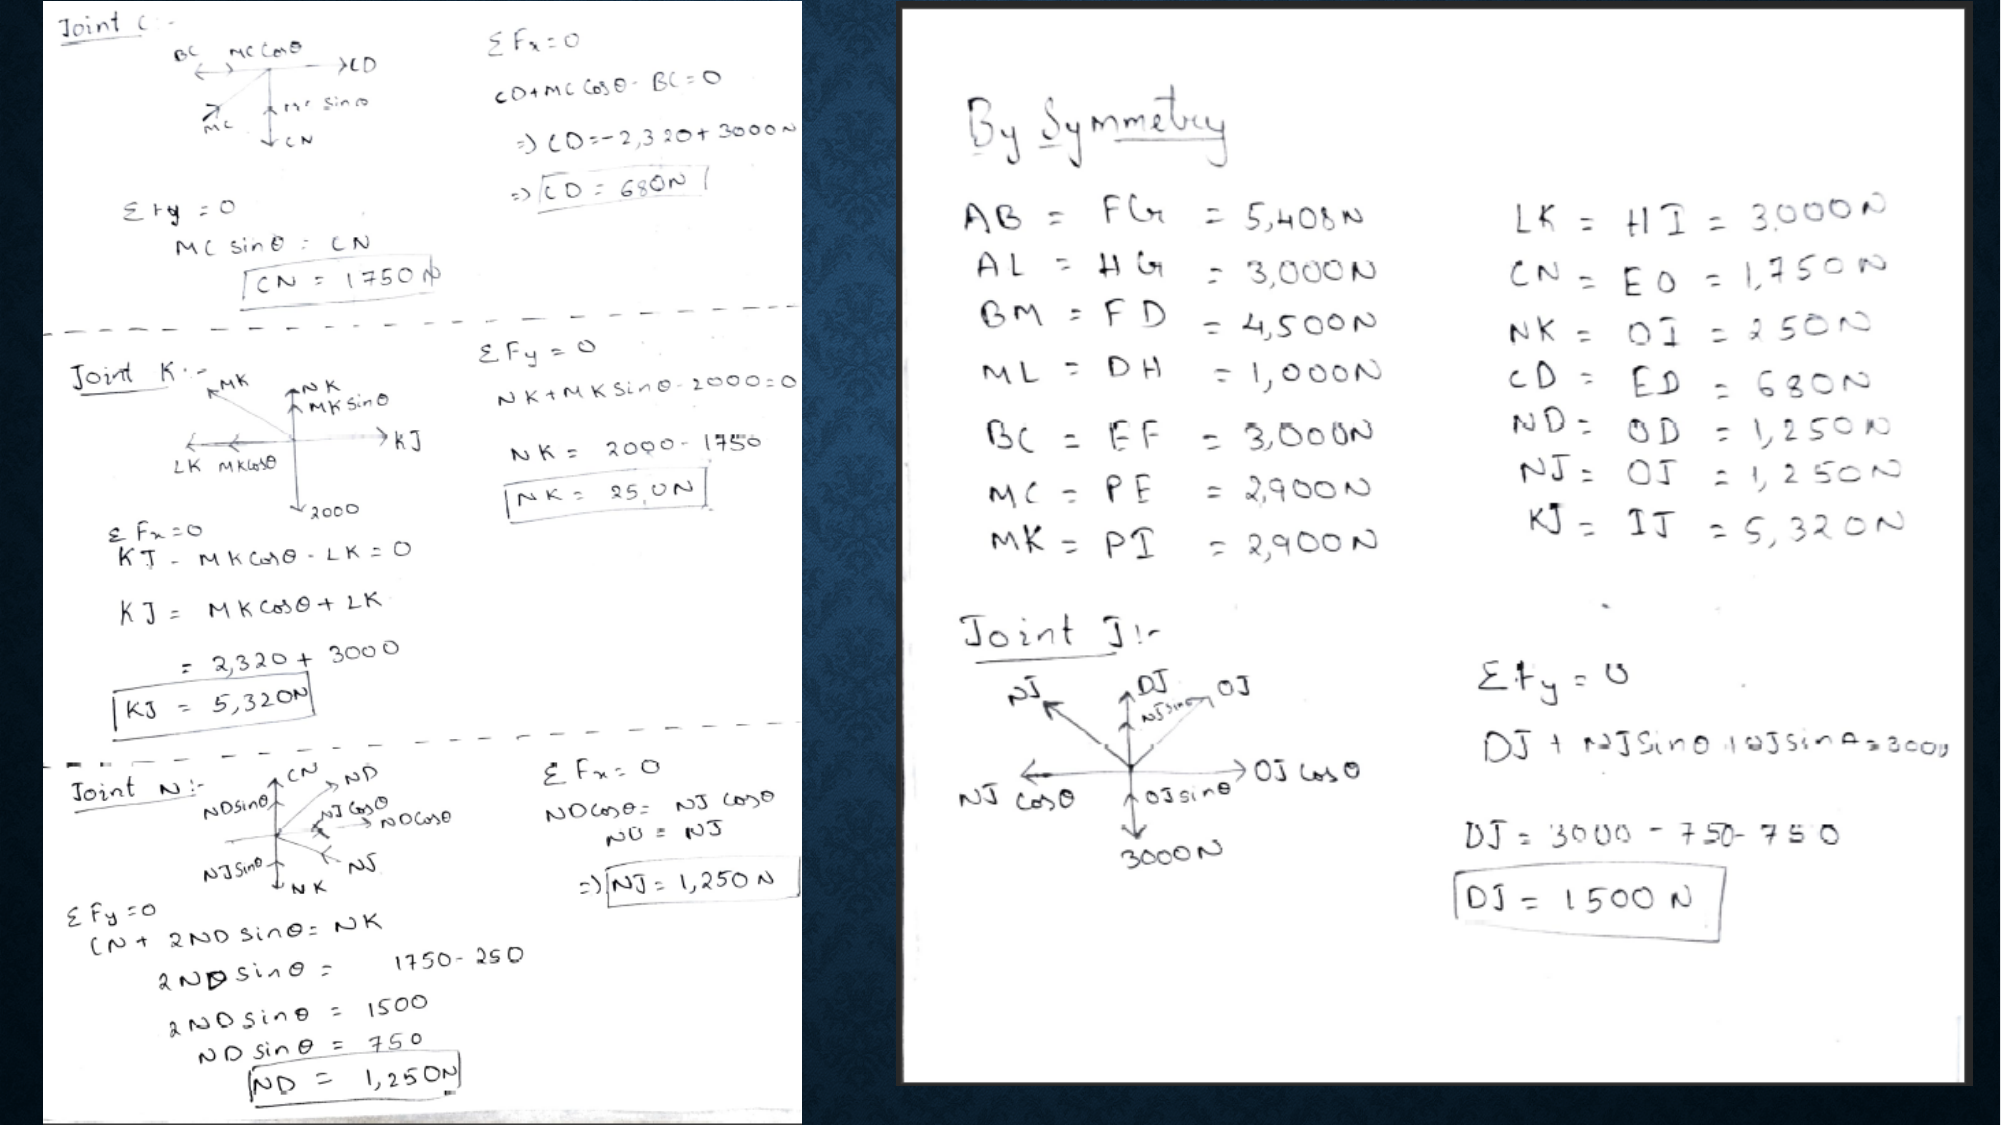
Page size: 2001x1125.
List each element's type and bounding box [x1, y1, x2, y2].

picture [43, 1, 803, 1125]
picture [896, 1, 1973, 1087]
